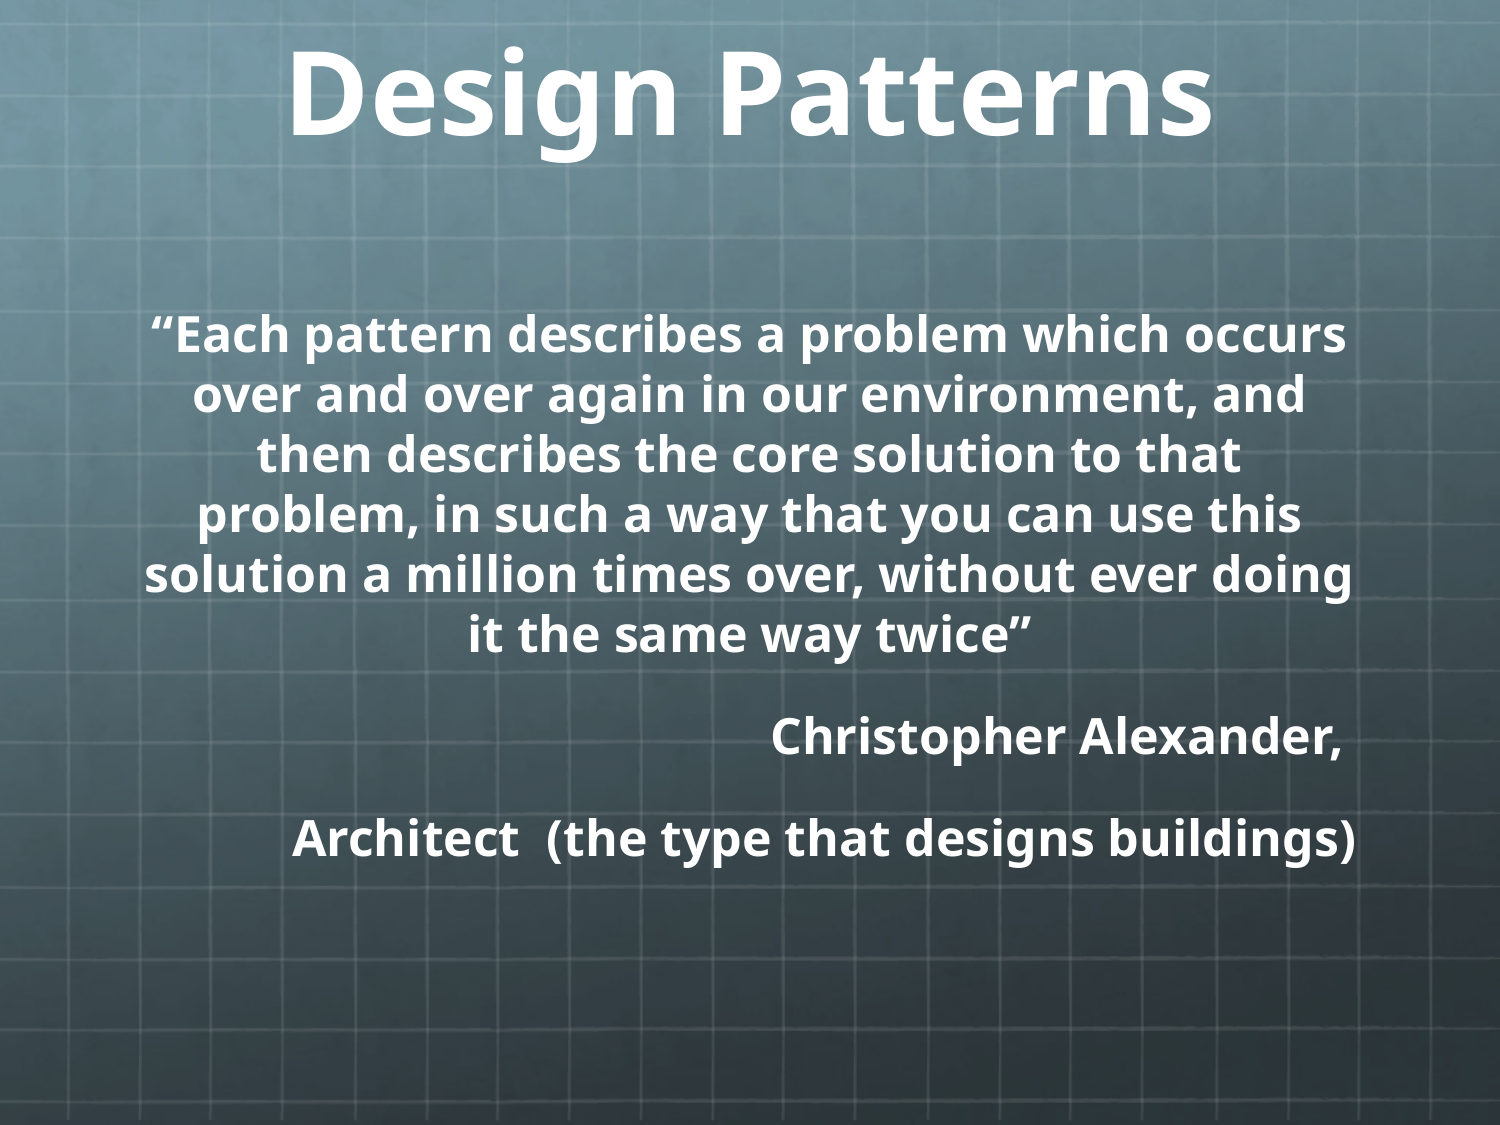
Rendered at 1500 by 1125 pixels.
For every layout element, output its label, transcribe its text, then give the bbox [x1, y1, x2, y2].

list “Each pattern describes a problem which occurs over and over again in our environment, and then describes the core solution to that problem, in such a way that you can use this solution a million times over, without ever doing it the same way twice” Christopher Alexander, Architect (the type that designs buildings) [127, 193, 1372, 1042]
picture [0, 0, 1500, 1125]
title Design Patterns [127, 17, 1372, 159]
